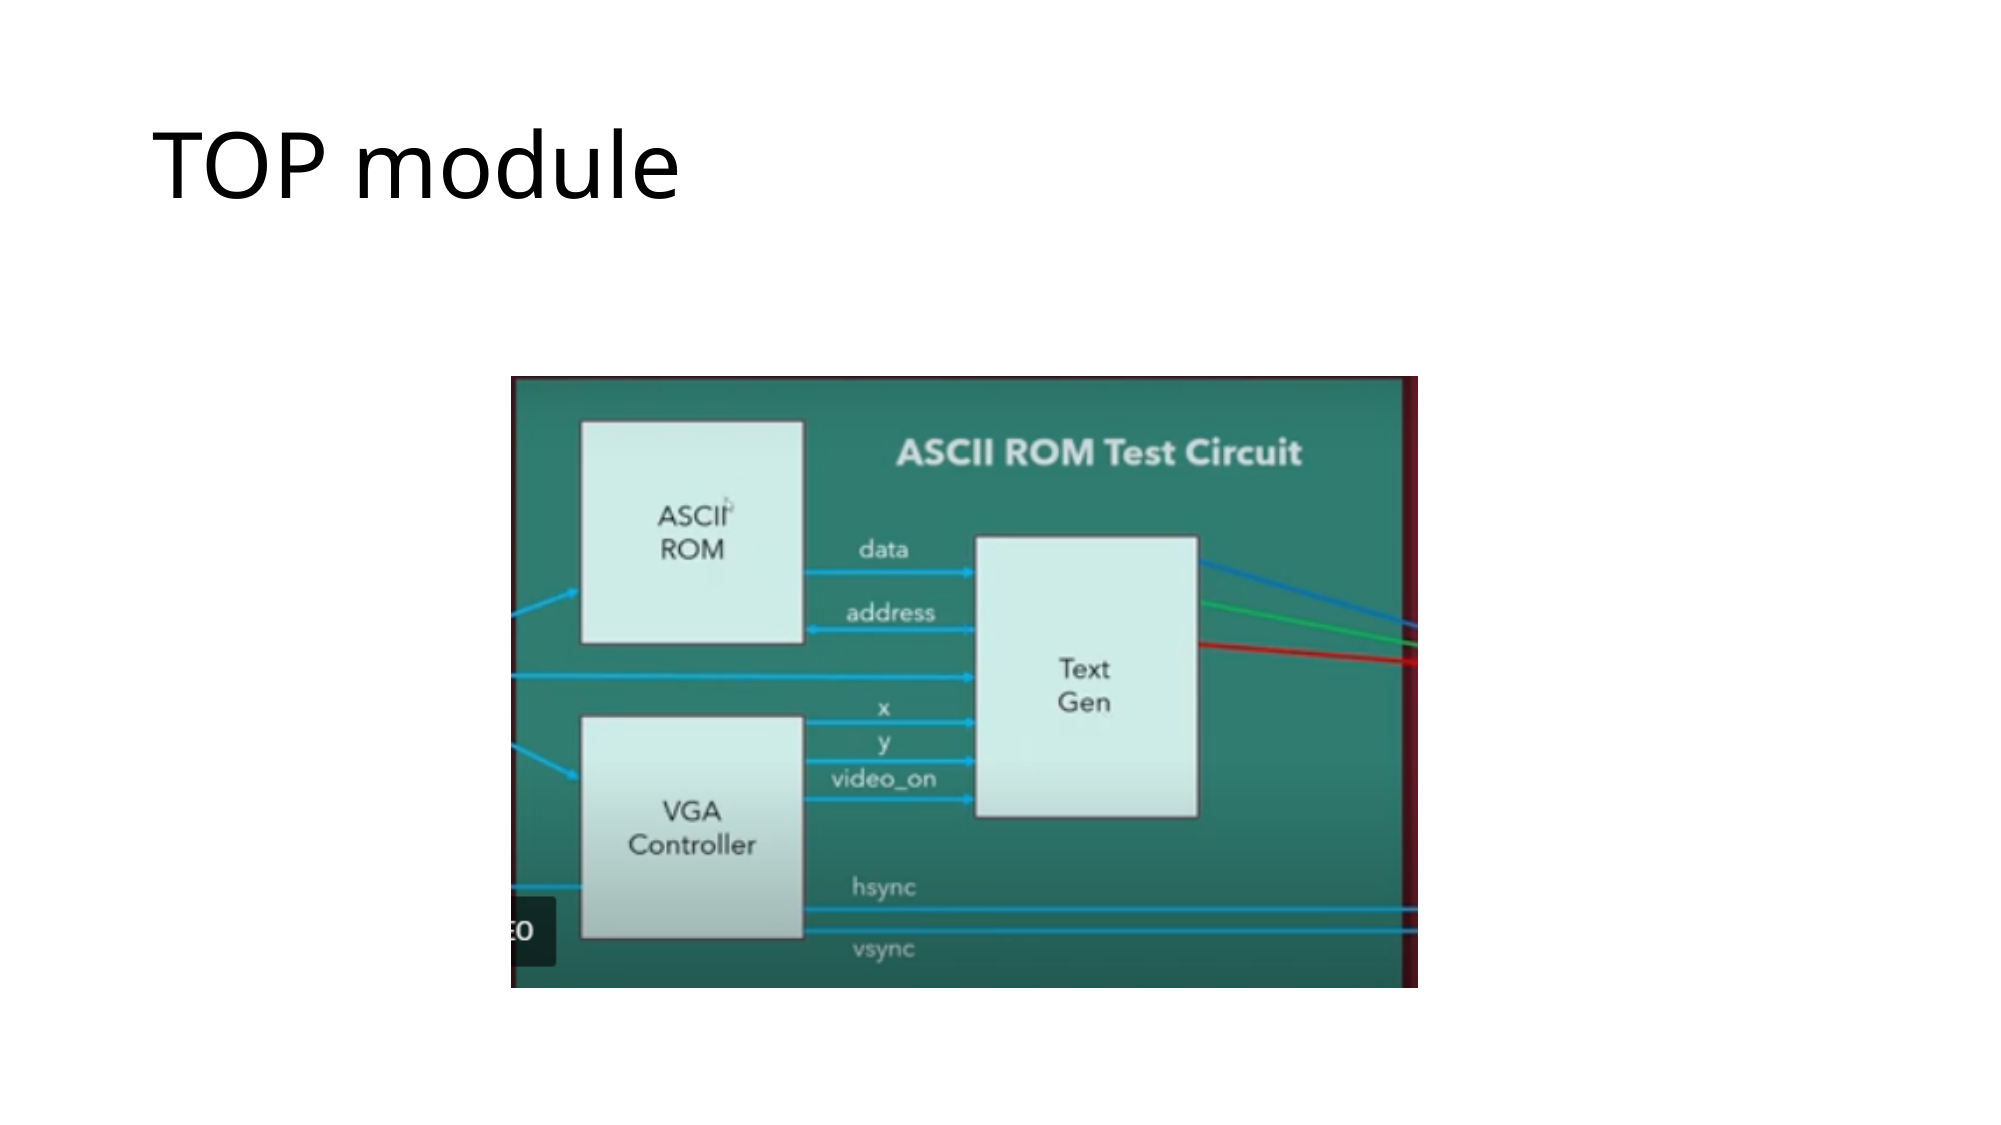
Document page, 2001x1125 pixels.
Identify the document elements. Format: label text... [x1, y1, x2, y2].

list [511, 376, 1418, 988]
title TOP module [137, 59, 1863, 278]
